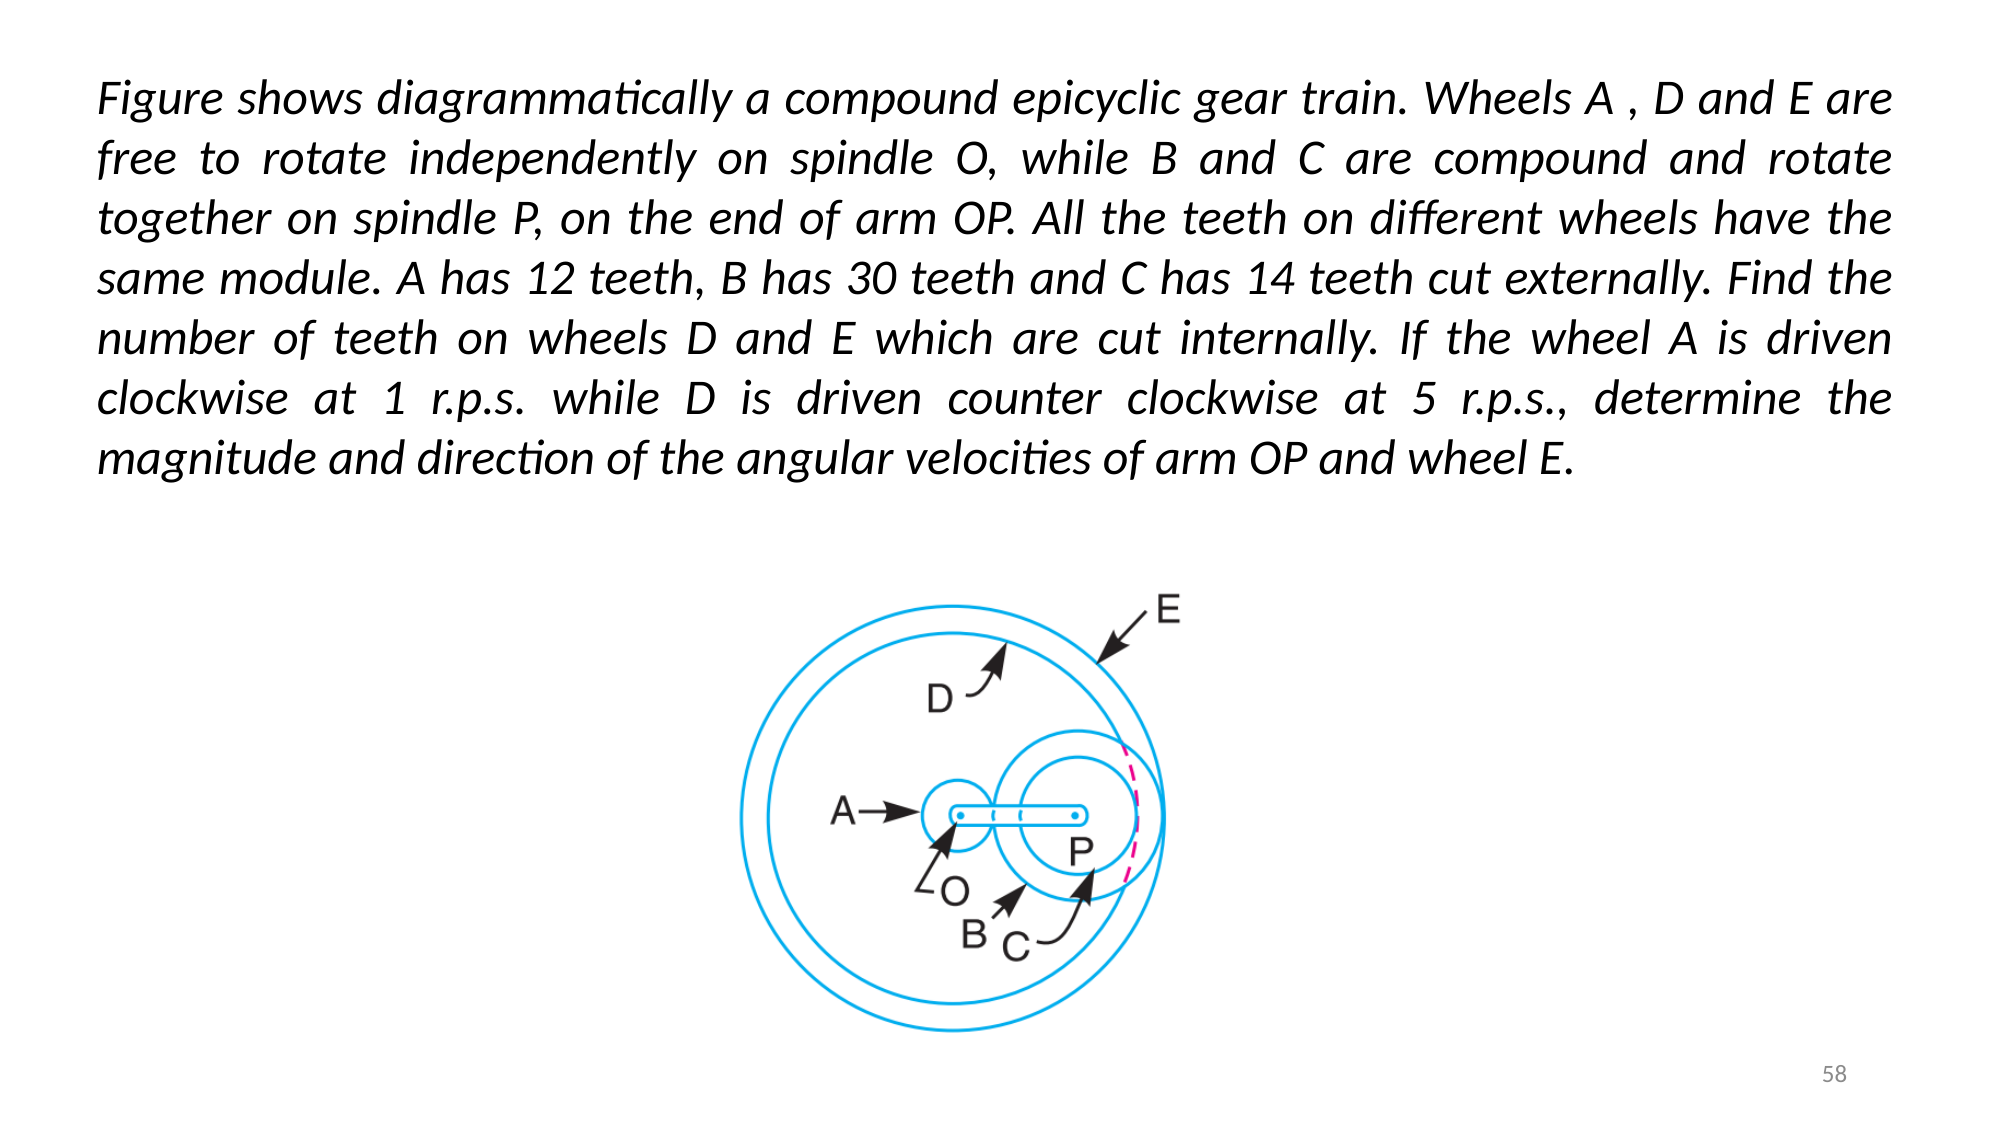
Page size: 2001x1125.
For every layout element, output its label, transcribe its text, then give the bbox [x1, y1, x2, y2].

text_box Figure shows diagrammatically a compound epicyclic gear train. Wheels A , D and E are free to rotate independently on spindle O, while B and C are compound and rotate together on spindle P, on the end of arm OP. All the teeth on different wheels have the same module. A has 12 teeth, B has 30 teeth and C has 14 teeth cut externally. Find the number of teeth on wheels D and E which are cut internally. If the wheel A is driven clockwise at 1 r.p.s. while D is driven counter clockwise at 5 r.p.s., determine the magnitude and direction of the angular velocities of arm OP and wheel E. [82, 57, 1910, 493]
slide_number 58 [1412, 1042, 1863, 1103]
picture [721, 562, 1270, 1046]
